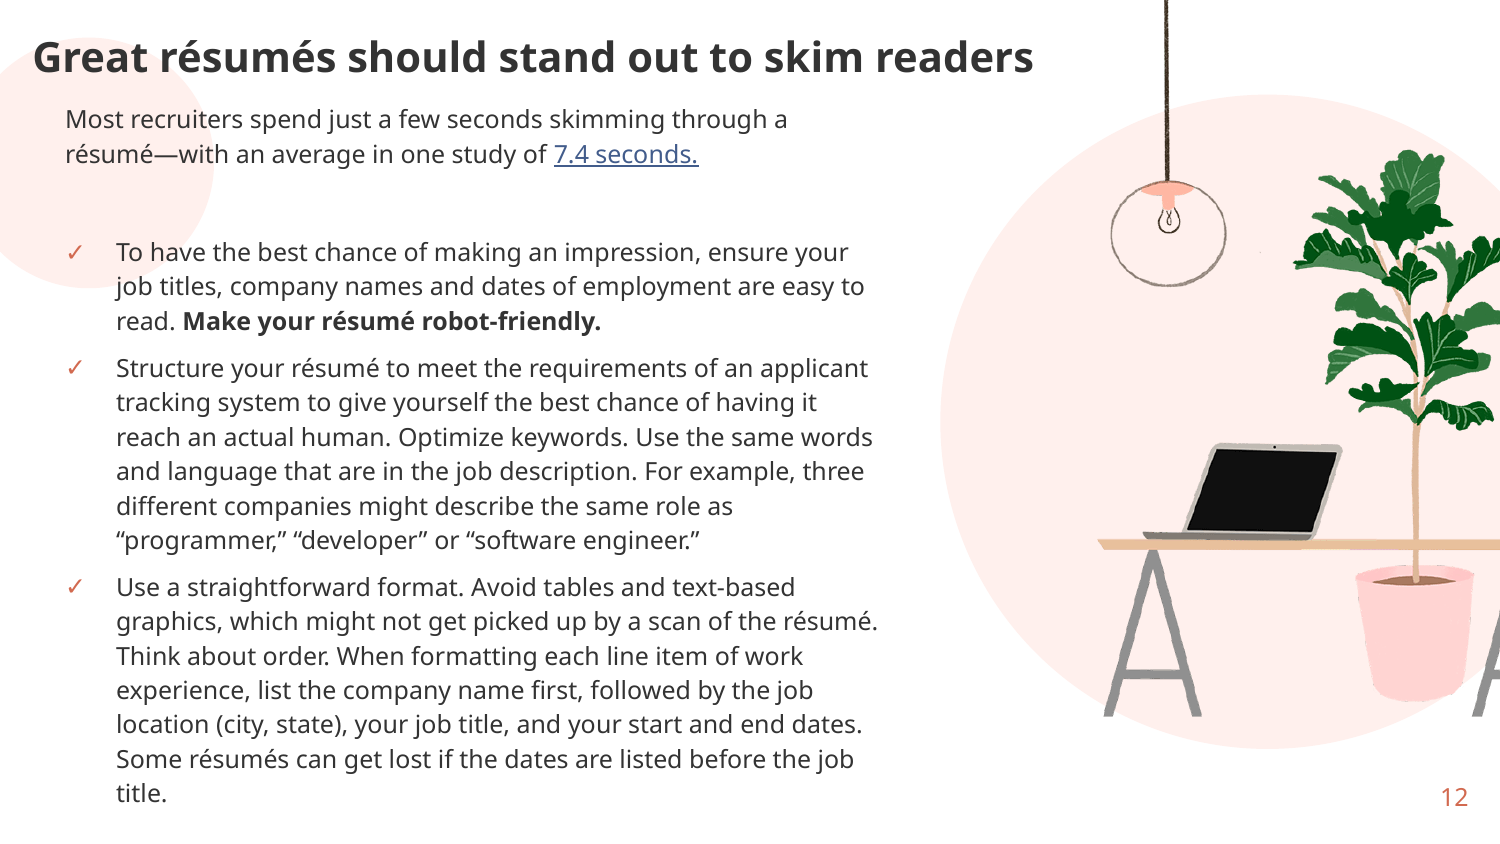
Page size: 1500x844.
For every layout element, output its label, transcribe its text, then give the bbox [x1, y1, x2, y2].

slide_number 12 [1378, 766, 1469, 832]
title Great résumés should stand out to skim readers [32, 58, 1035, 139]
picture [1097, 0, 1500, 717]
list Most recruiters spend just a few seconds skimming through a résumé—with an average in one study of 7.4 seconds. To have the best chance of making an impression, ensure your job titles, company names and dates of employment are easy to read. Make your résumé robot-friendly. Structure your résumé to meet the requirements of an applicant tracking system to give yourself the best chance of having it reach an actual human. Optimize keywords. Use the same words and language that are in the job description. For example, three different companies might describe the same role as “programmer,” “developer” or “software engineer.” Use a straightforward format. Avoid tables and text-based graphics, which might not get picked up by a scan of the résumé. Think about order. When formatting each line item of work experience, list the company name first, followed by the job location (city, state), your job title, and your start and end dates. Some résumés can get lost if the dates are listed before the job title. [41, 98, 885, 544]
